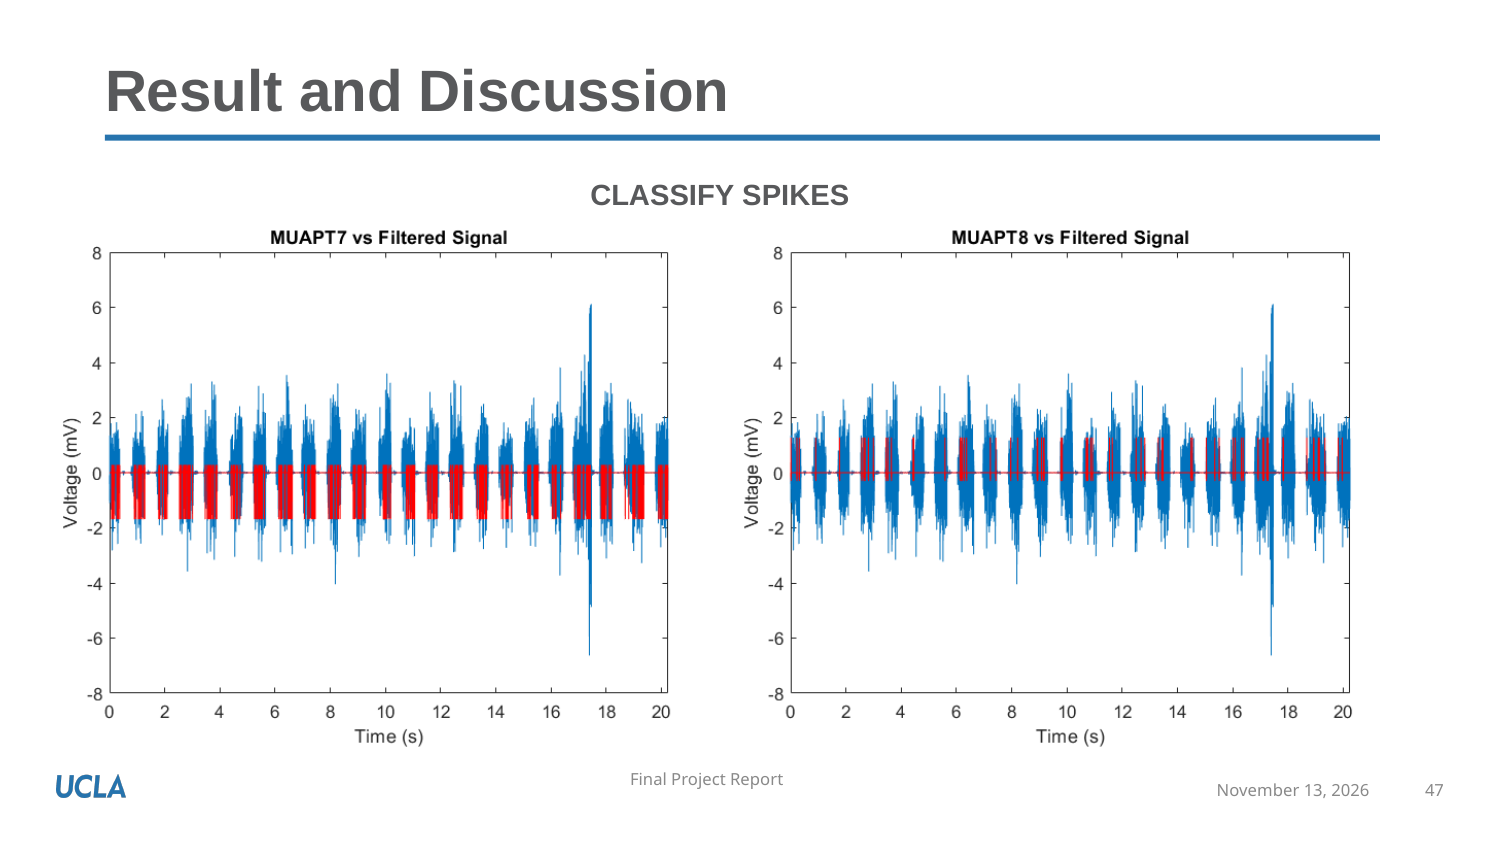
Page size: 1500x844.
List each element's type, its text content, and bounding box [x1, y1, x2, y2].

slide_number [1215, 780, 1370, 840]
list Classify Spikes [435, 176, 1065, 213]
picture [56, 774, 126, 798]
title Result and Discussion [105, 60, 1380, 125]
picture [53, 212, 699, 753]
slide_number 47 [1425, 780, 1500, 840]
picture [734, 212, 1380, 753]
